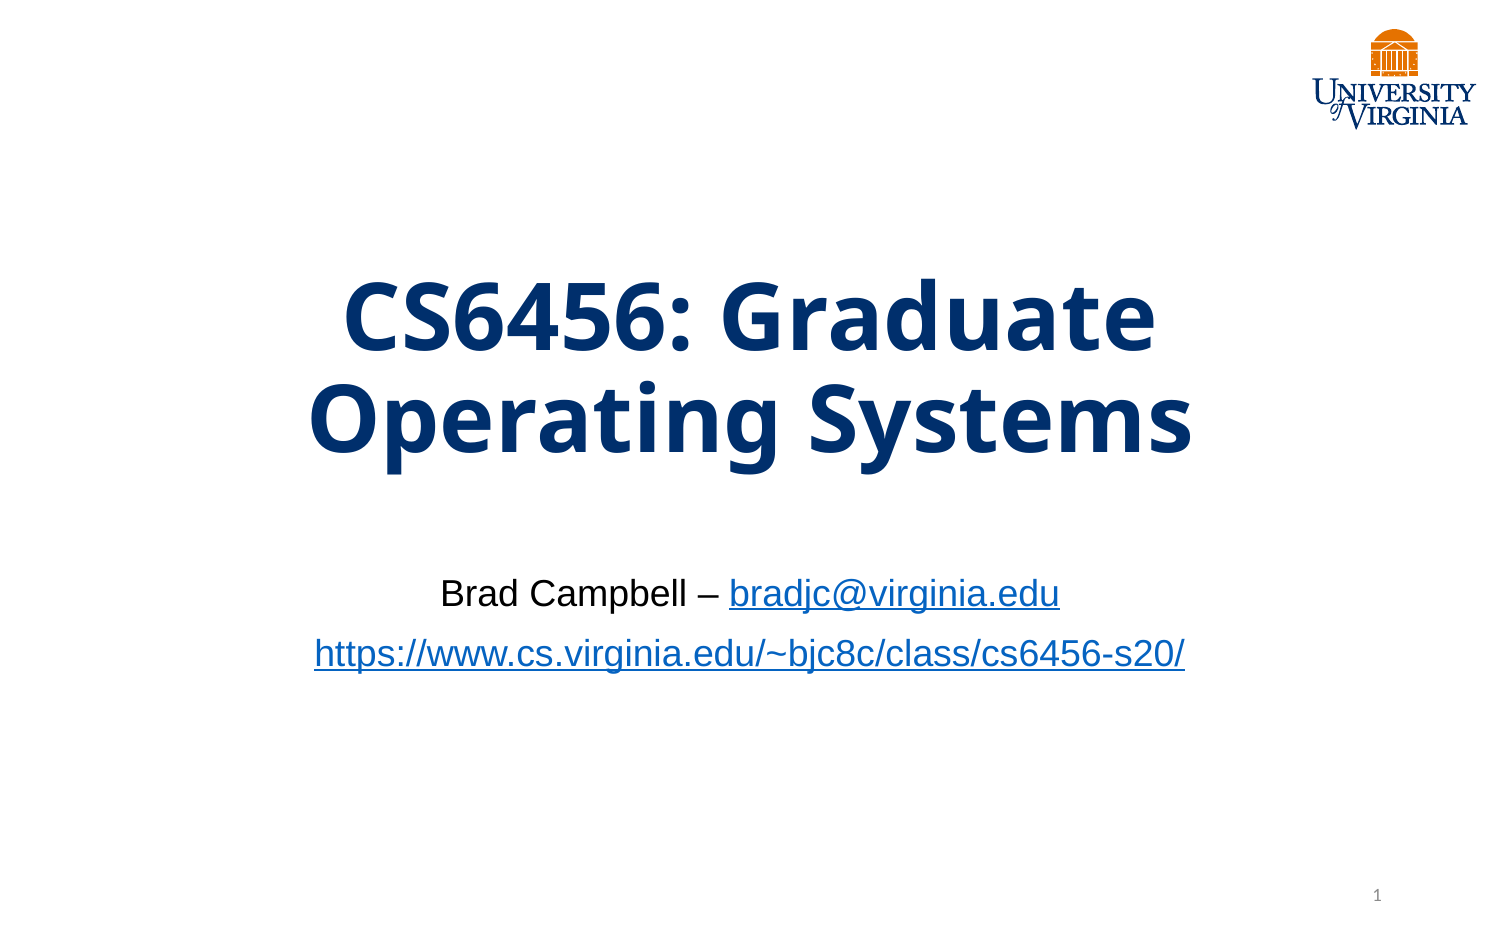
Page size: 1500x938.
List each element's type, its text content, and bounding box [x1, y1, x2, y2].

slide_number 1 [1059, 868, 1397, 919]
subtitle Brad Campbell – bradjc@virginia.edu https://www.cs.virginia.edu/~bjc8c/class/cs6456-s20/ [187, 561, 1313, 788]
title CS6456: Graduate Operating Systems [187, 153, 1313, 480]
